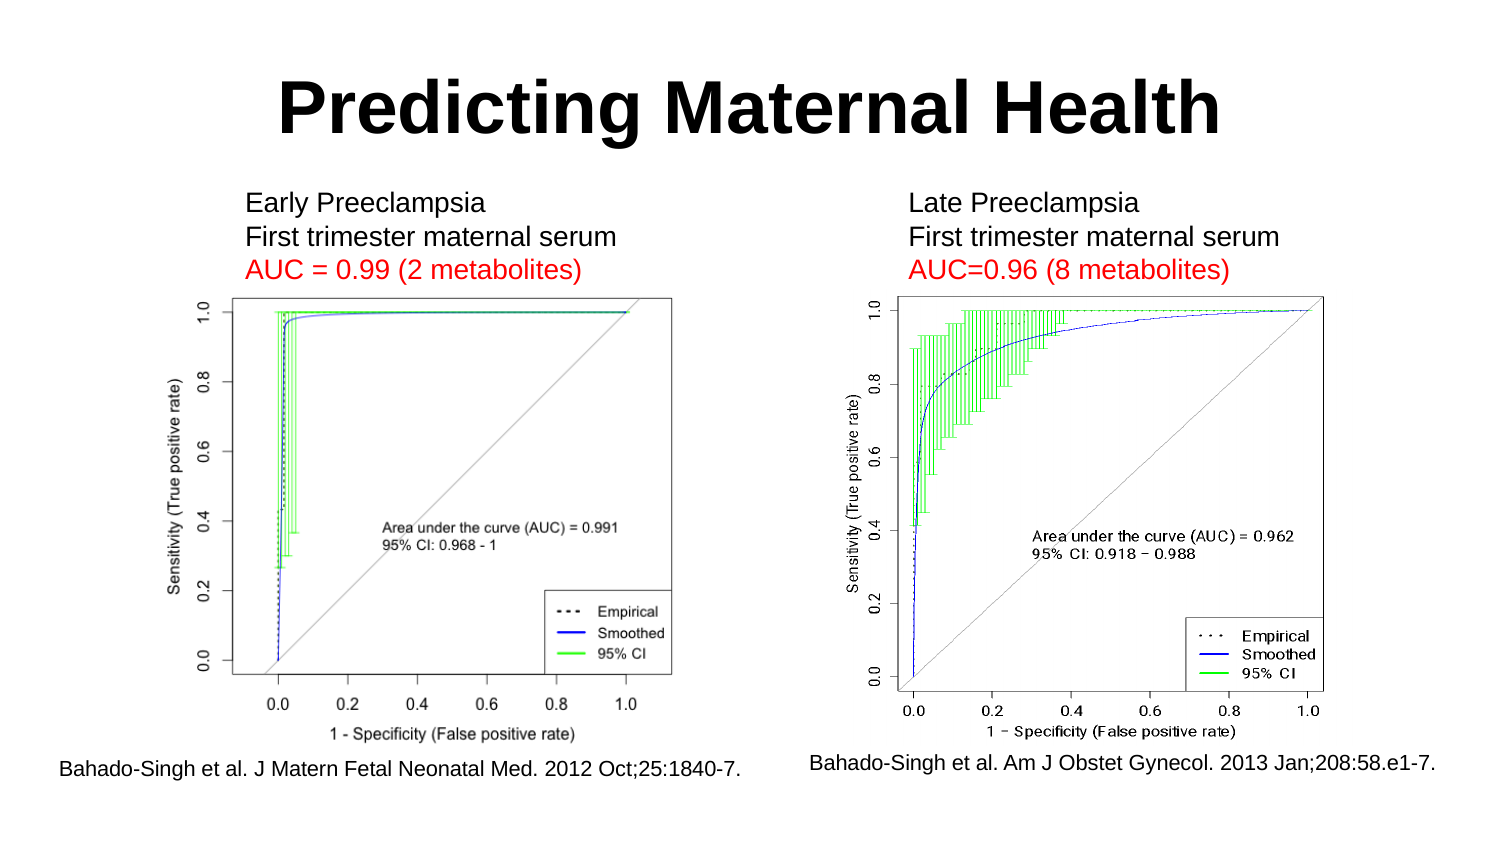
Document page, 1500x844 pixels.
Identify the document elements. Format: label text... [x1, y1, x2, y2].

text_box Bahado-Singh et al. Am J Obstet Gynecol. 2013 Jan;208:58.e1-7. [794, 740, 1500, 783]
text_box Late Preeclampsia First trimester maternal serum AUC=0.96 (8 metabolites) [893, 176, 1400, 294]
text_box Bahado-Singh et al. J Matern Fetal Neonatal Med. 2012 Oct;25:1840-7. [43, 747, 779, 789]
title Predicting Maternal Health [75, 33, 1425, 175]
picture [152, 288, 714, 755]
text_box Early Preeclampsia First trimester maternal serum AUC = 0.99 (2 metabolites) [230, 176, 741, 294]
picture [836, 288, 1353, 746]
